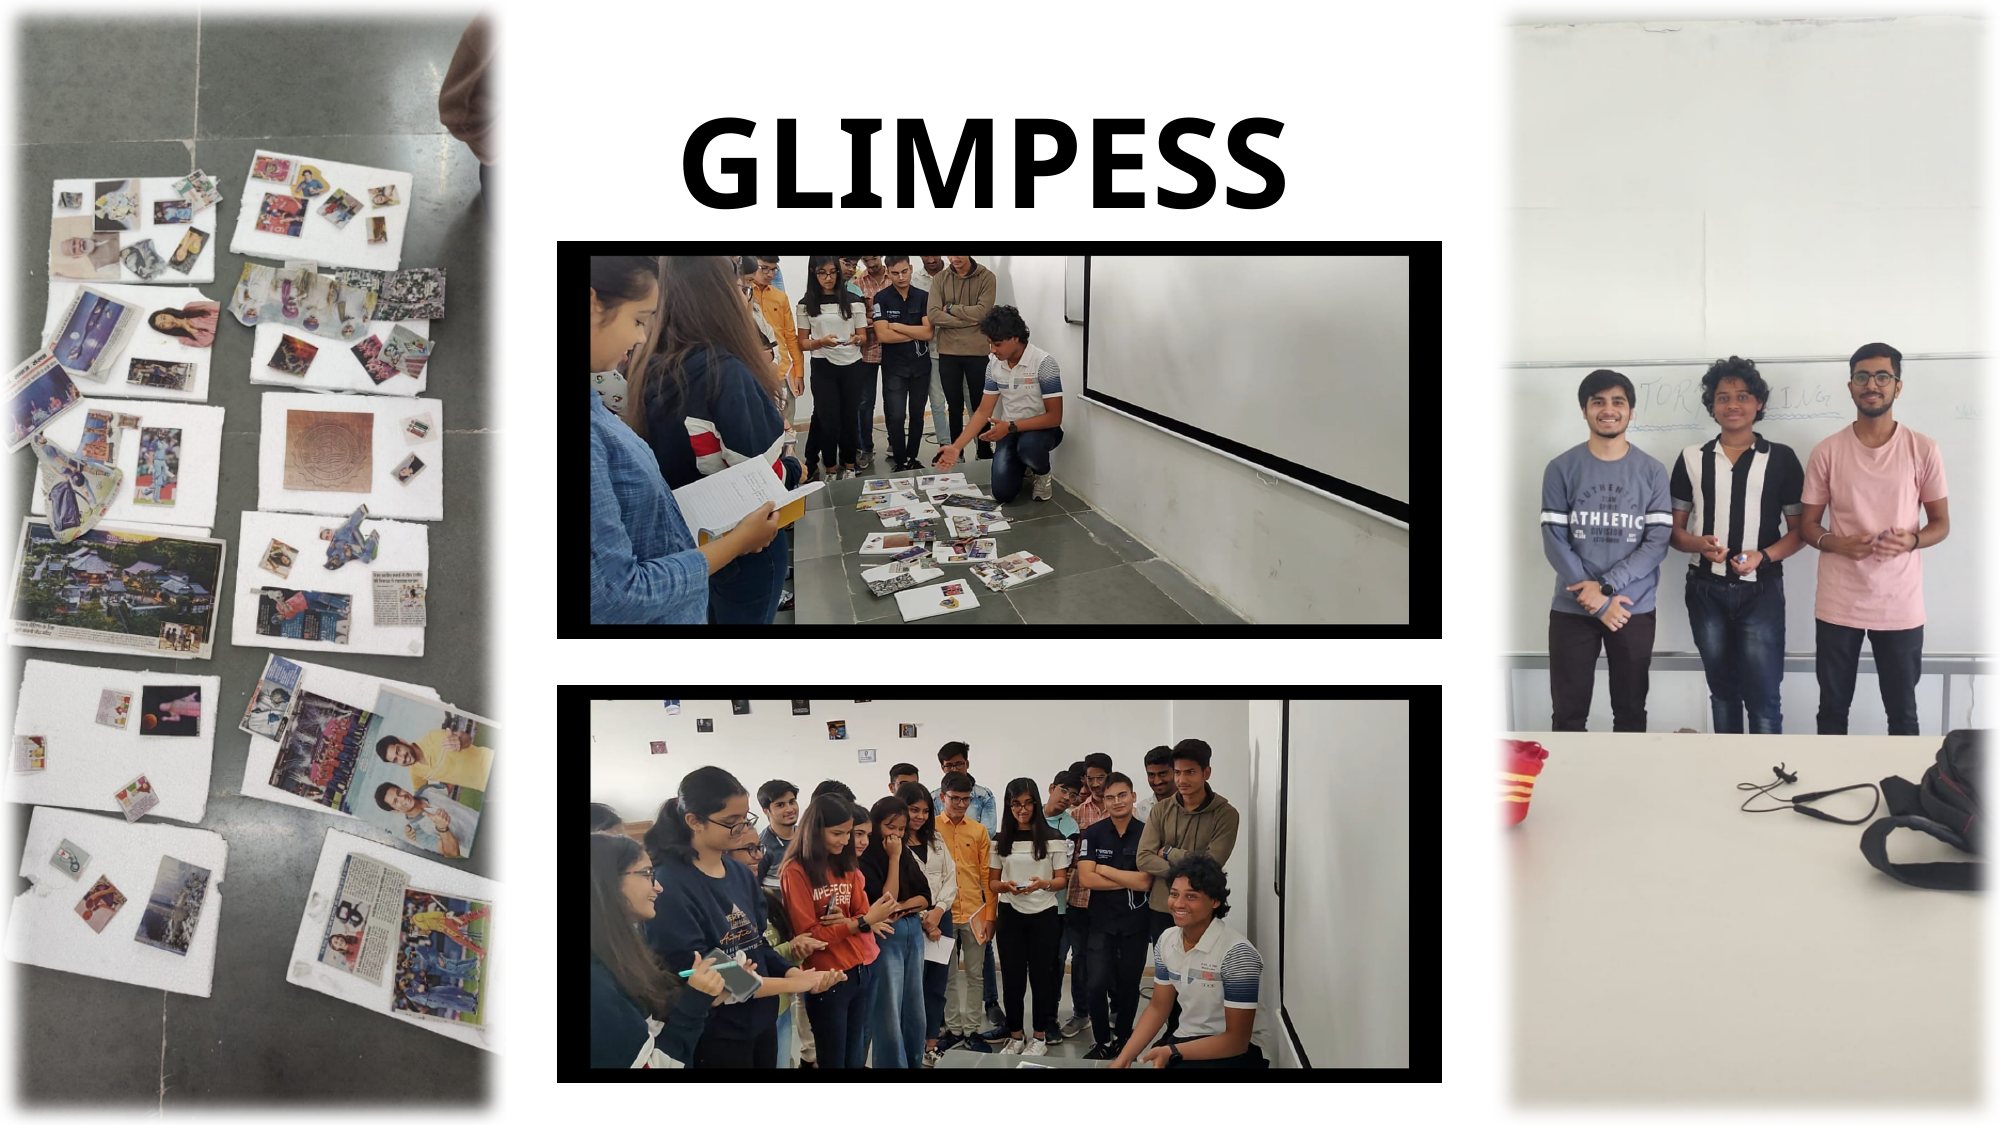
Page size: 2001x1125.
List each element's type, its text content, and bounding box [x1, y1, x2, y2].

picture [557, 241, 1442, 639]
picture [0, 0, 506, 1125]
picture [1493, 0, 2000, 1125]
title GLIMPESS [506, 59, 1493, 278]
picture [557, 685, 1442, 1083]
